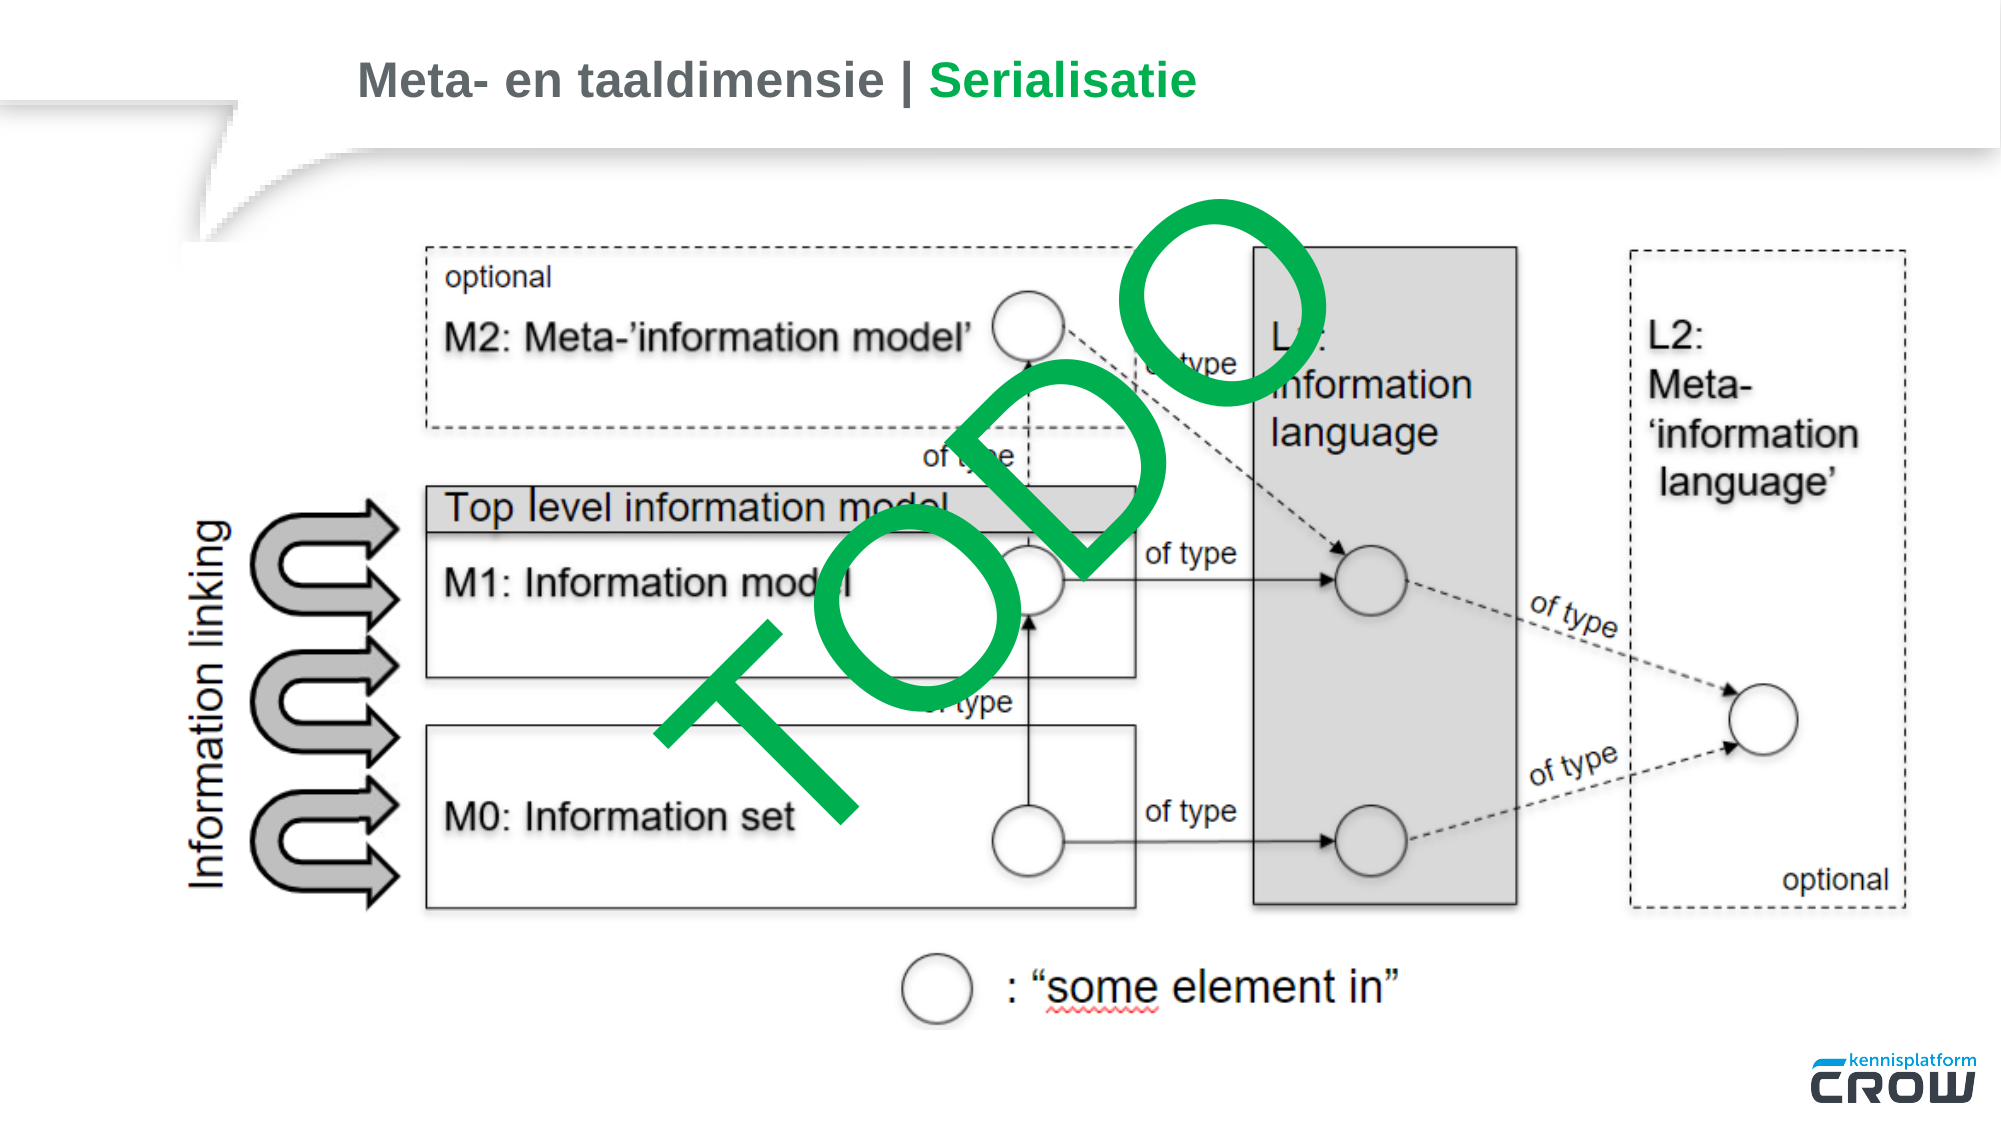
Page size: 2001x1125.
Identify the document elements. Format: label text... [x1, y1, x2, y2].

title Meta- en taaldimensie | Serialisatie [342, 3, 1973, 132]
text_box TODO [1010, 45, 1398, 239]
picture [1943, 1053, 1976, 1059]
picture [1811, 1053, 1976, 1103]
picture [181, 241, 1913, 1031]
picture [1919, 1053, 1938, 1063]
